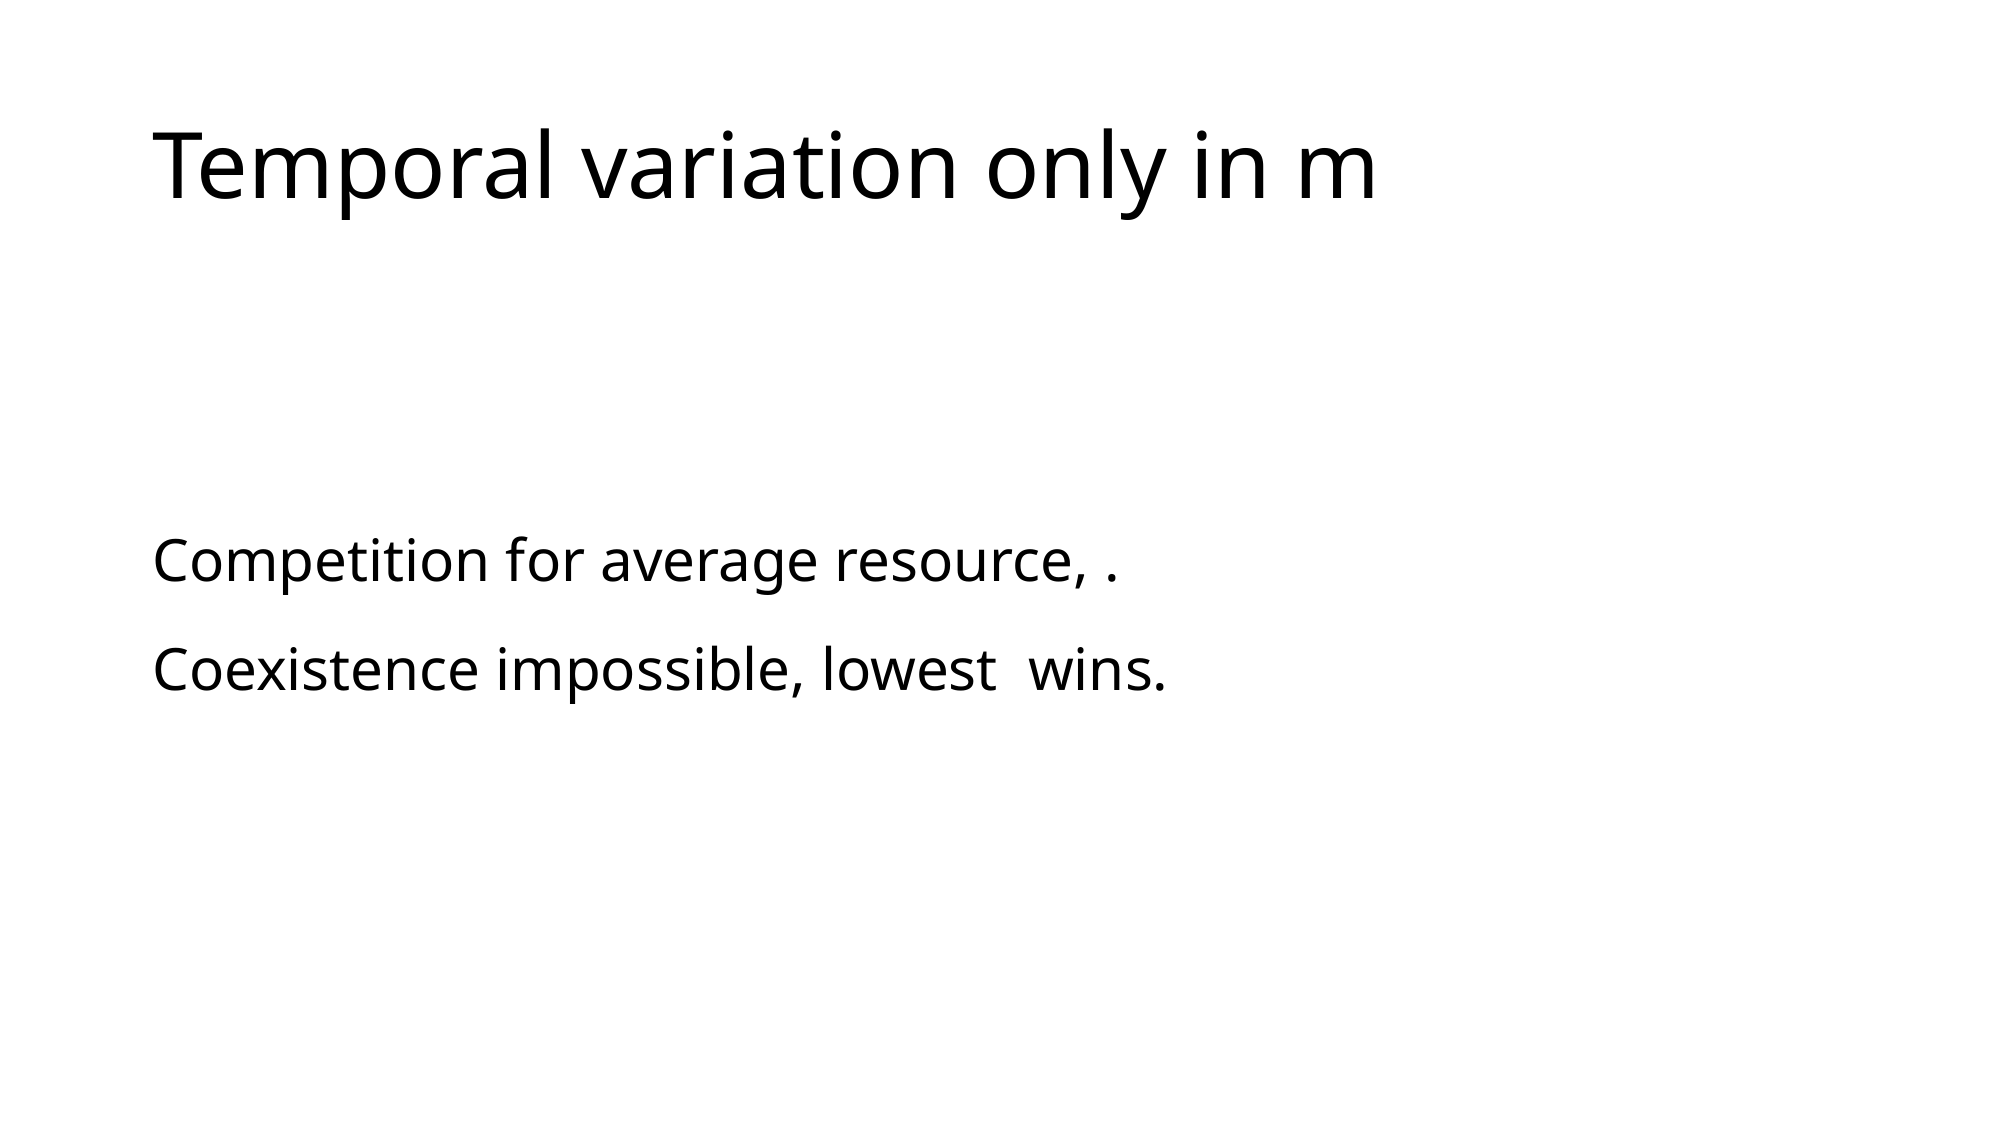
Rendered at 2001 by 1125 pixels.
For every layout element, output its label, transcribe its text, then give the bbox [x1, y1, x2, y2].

title Temporal variation only in m [137, 59, 1863, 278]
